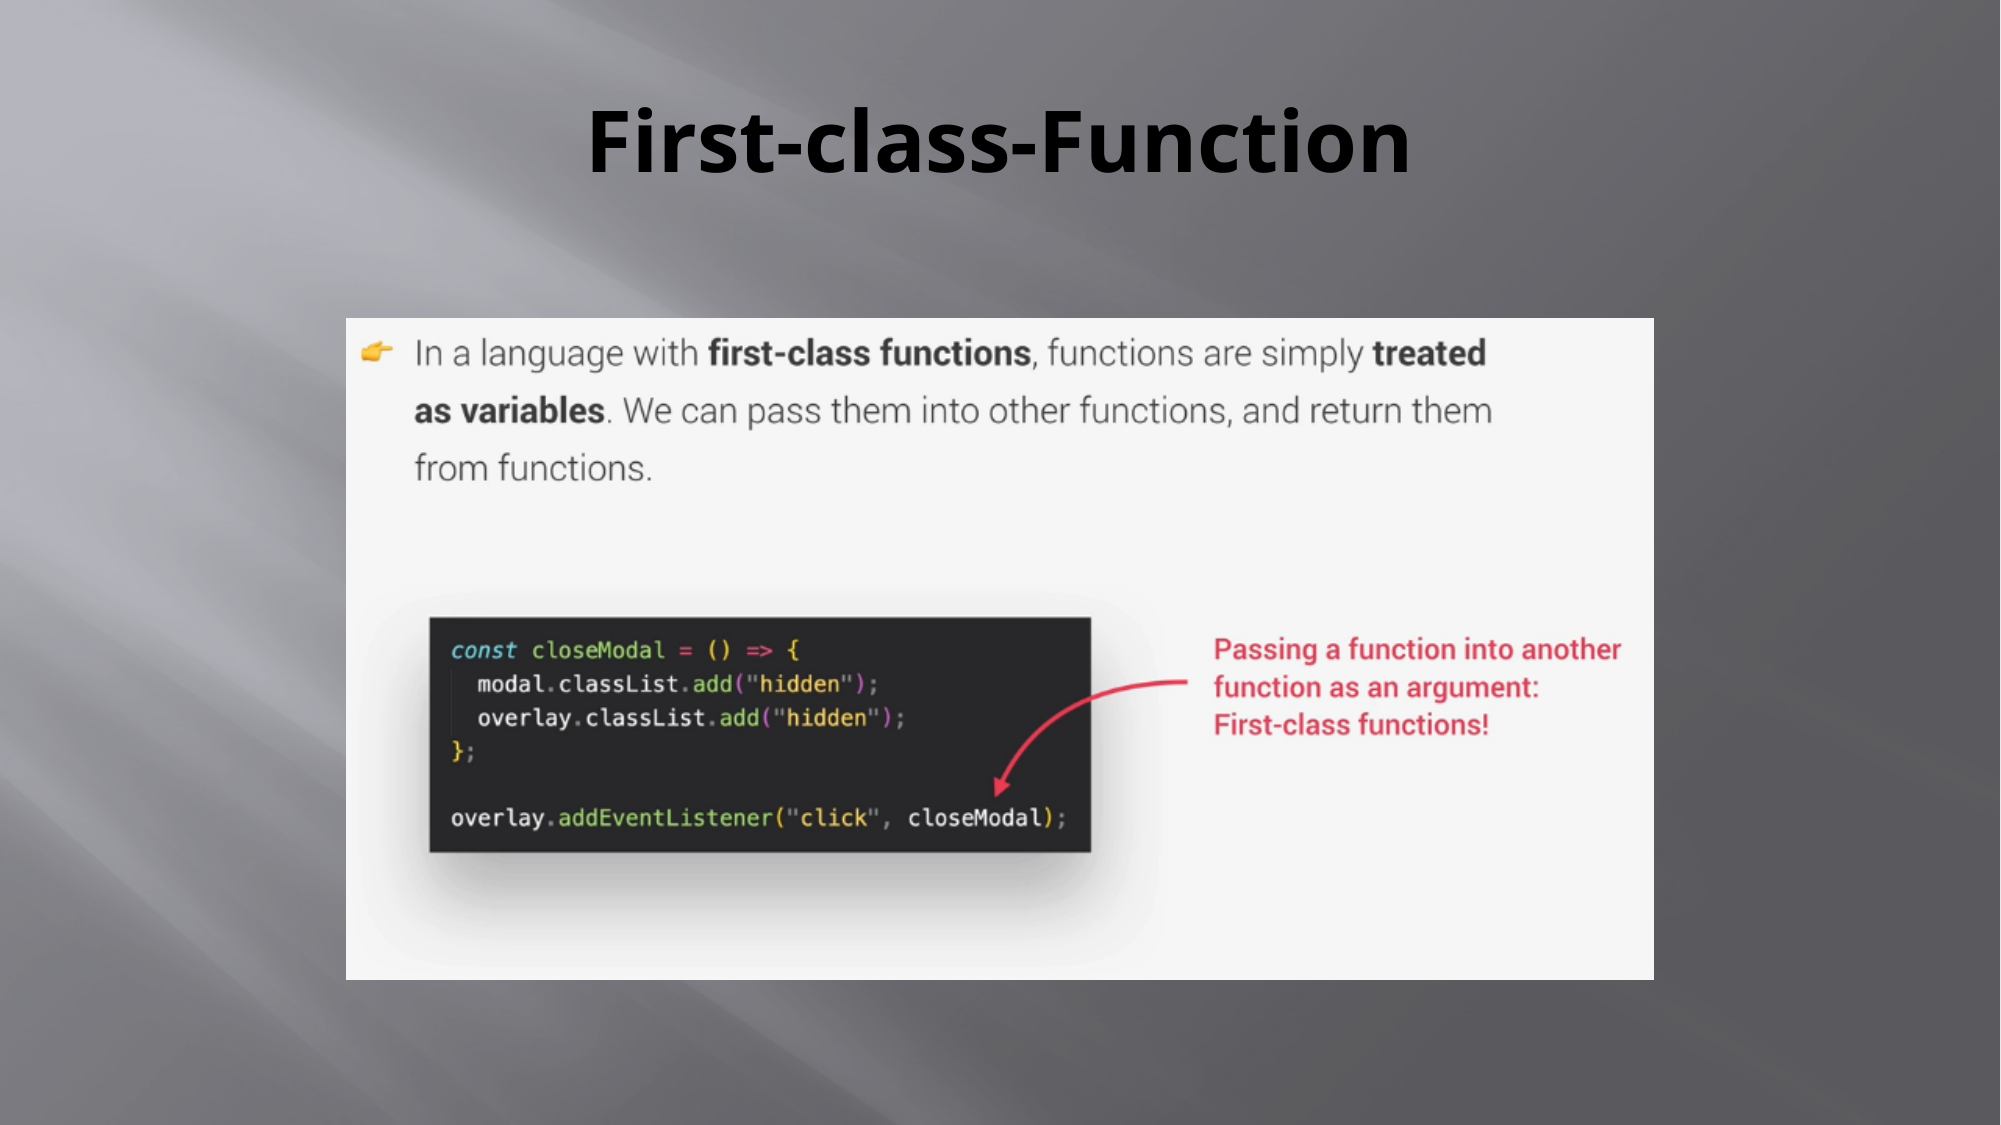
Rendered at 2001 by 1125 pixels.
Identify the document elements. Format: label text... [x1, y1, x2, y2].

title First-class-Function [99, 45, 1900, 233]
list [345, 317, 1655, 980]
